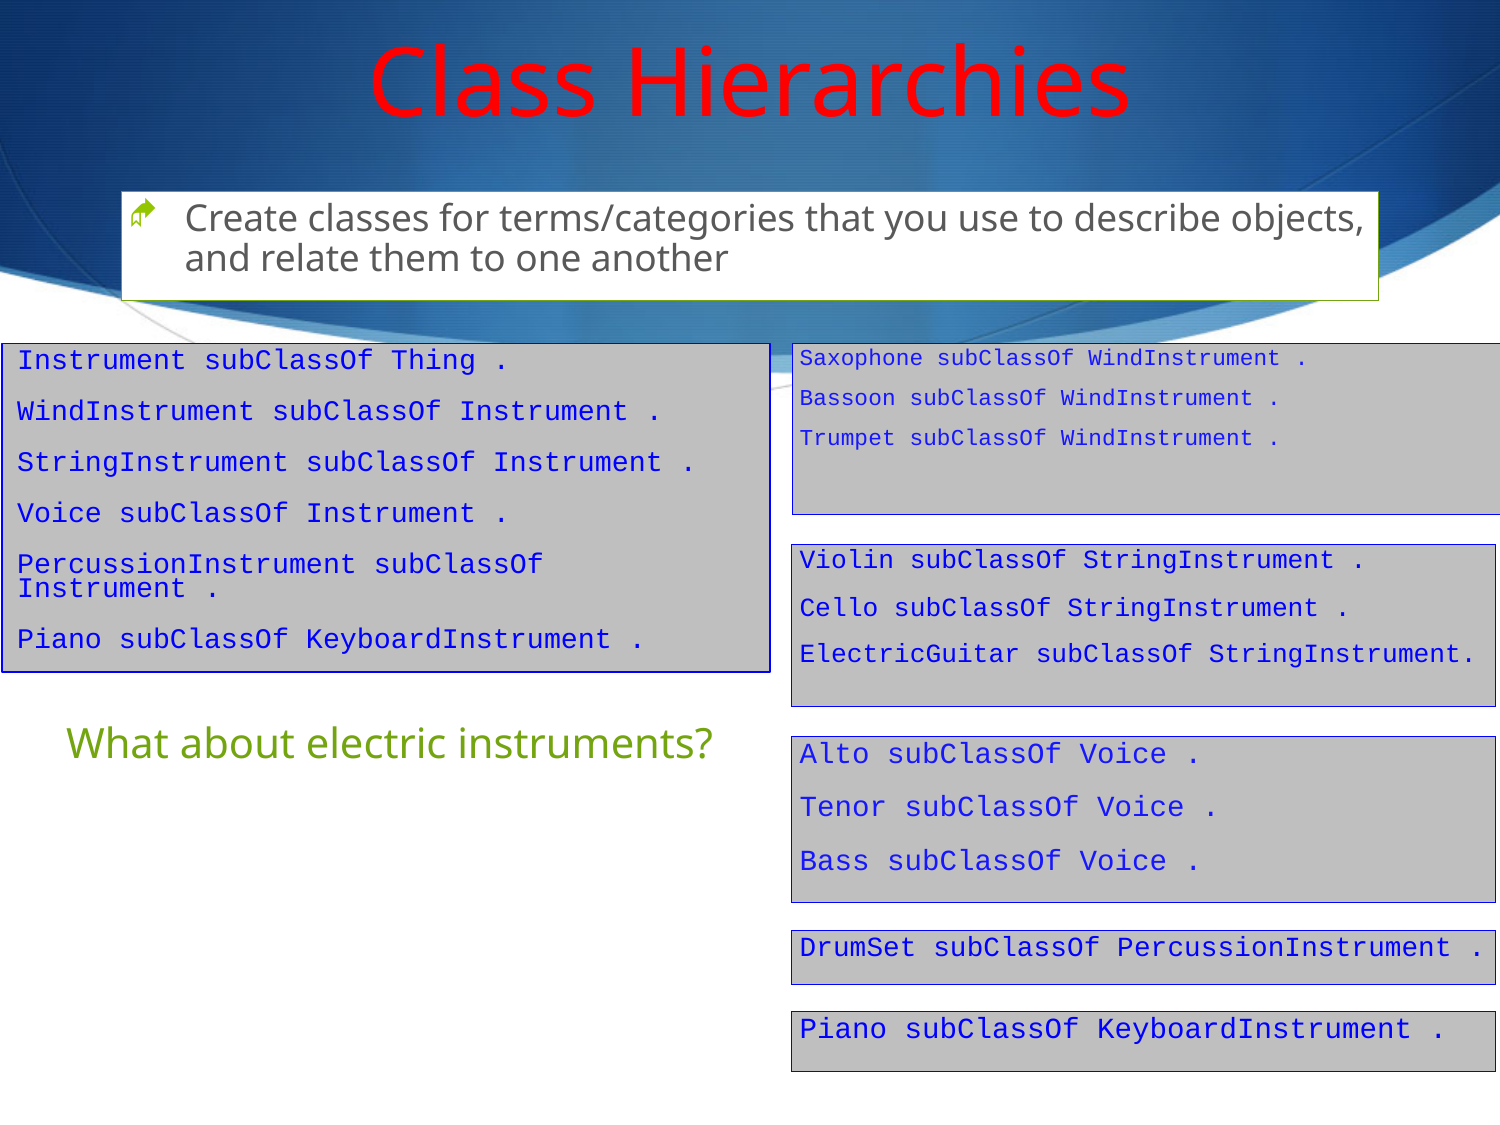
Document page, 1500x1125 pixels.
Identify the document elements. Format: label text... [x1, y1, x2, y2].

list Instrument subClassOf Thing . WindInstrument subClassOf Instrument . StringInstrument subClassOf Instrument . Voice subClassOf Instrument . PercussionInstrument subClassOf Instrument . Piano subClassOf KeyboardInstrument . [2, 343, 770, 673]
title Class Hierarchies [75, 4, 1425, 153]
text_box What about electric instruments? [58, 709, 721, 775]
text_box Alto subClassOf Voice . Tenor subClassOf Voice . Bass subClassOf Voice . [791, 736, 1496, 903]
picture [0, 0, 1500, 1125]
text_box DrumSet subClassOf PercussionInstrument . [791, 930, 1496, 985]
text_box Saxophone subClassOf WindInstrument . Bassoon subClassOf WindInstrument . Trumpet subClassOf WindInstrument . [792, 343, 1500, 515]
text_box Violin subClassOf StringInstrument . Cello subClassOf StringInstrument . ElectricGuitar subClassOf StringInstrument. [791, 544, 1496, 707]
text_box Piano subClassOf KeyboardInstrument . [791, 1011, 1496, 1072]
text_box Create classes for terms/categories that you use to describe objects, and relate them to one another [121, 191, 1379, 301]
